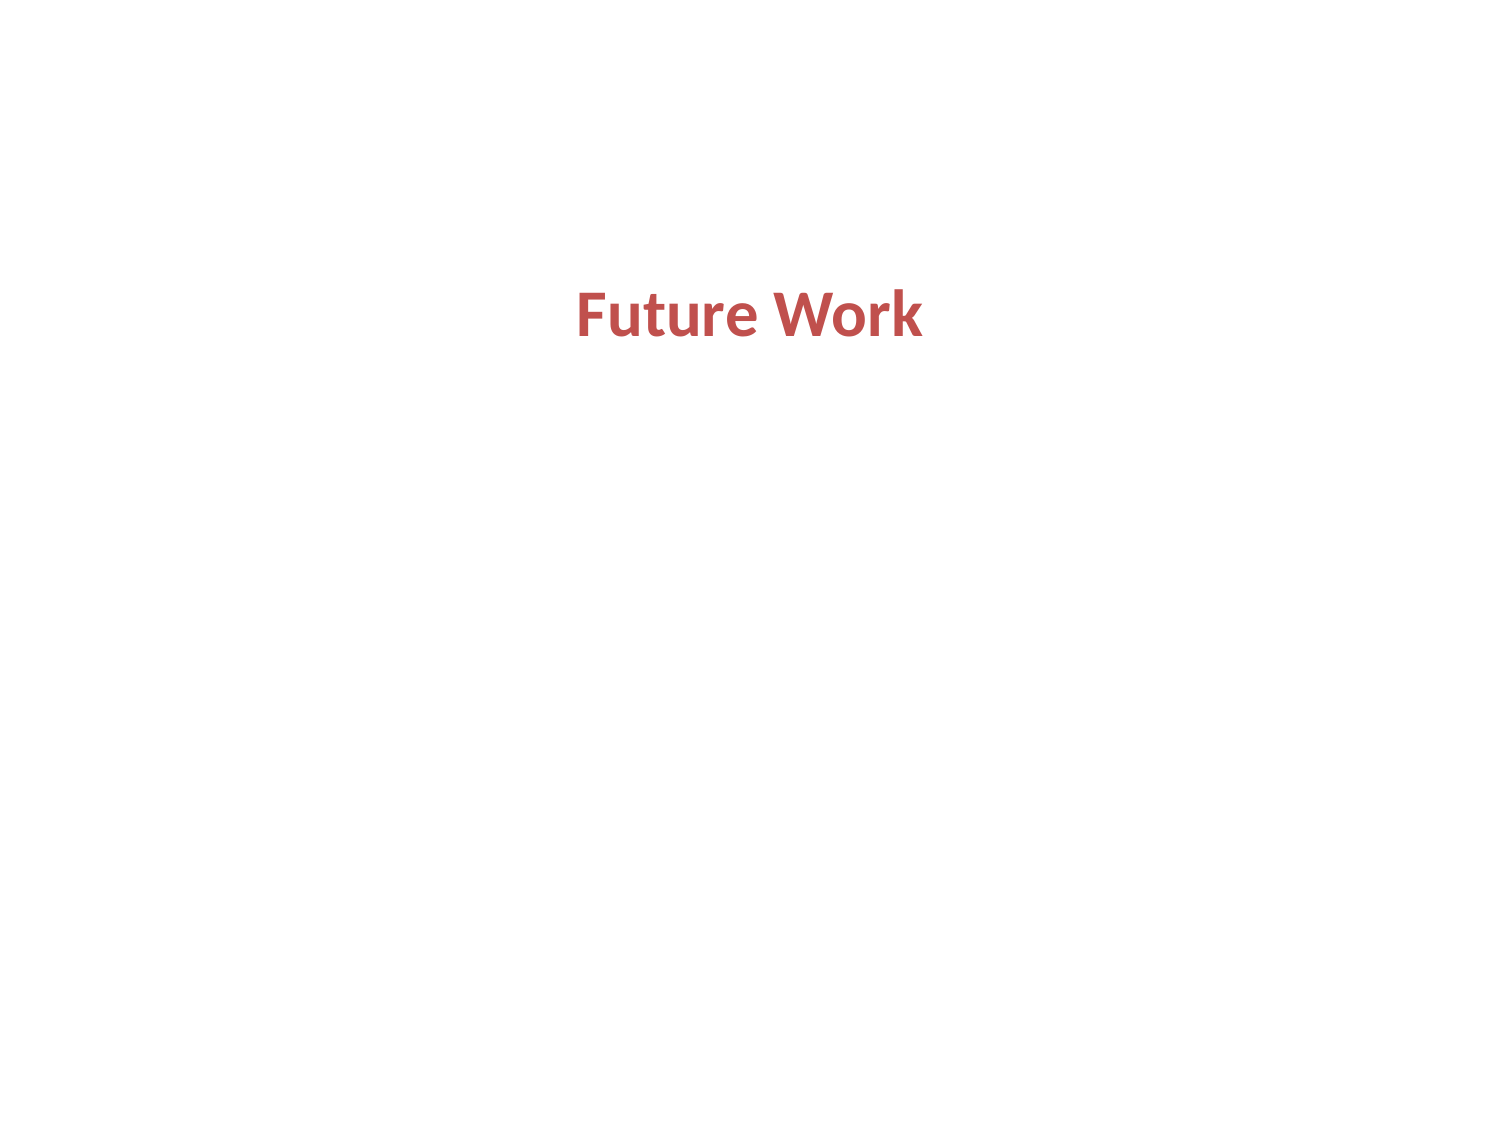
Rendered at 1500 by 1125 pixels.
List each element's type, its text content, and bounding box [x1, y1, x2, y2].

list Future Work [75, 262, 1425, 1005]
